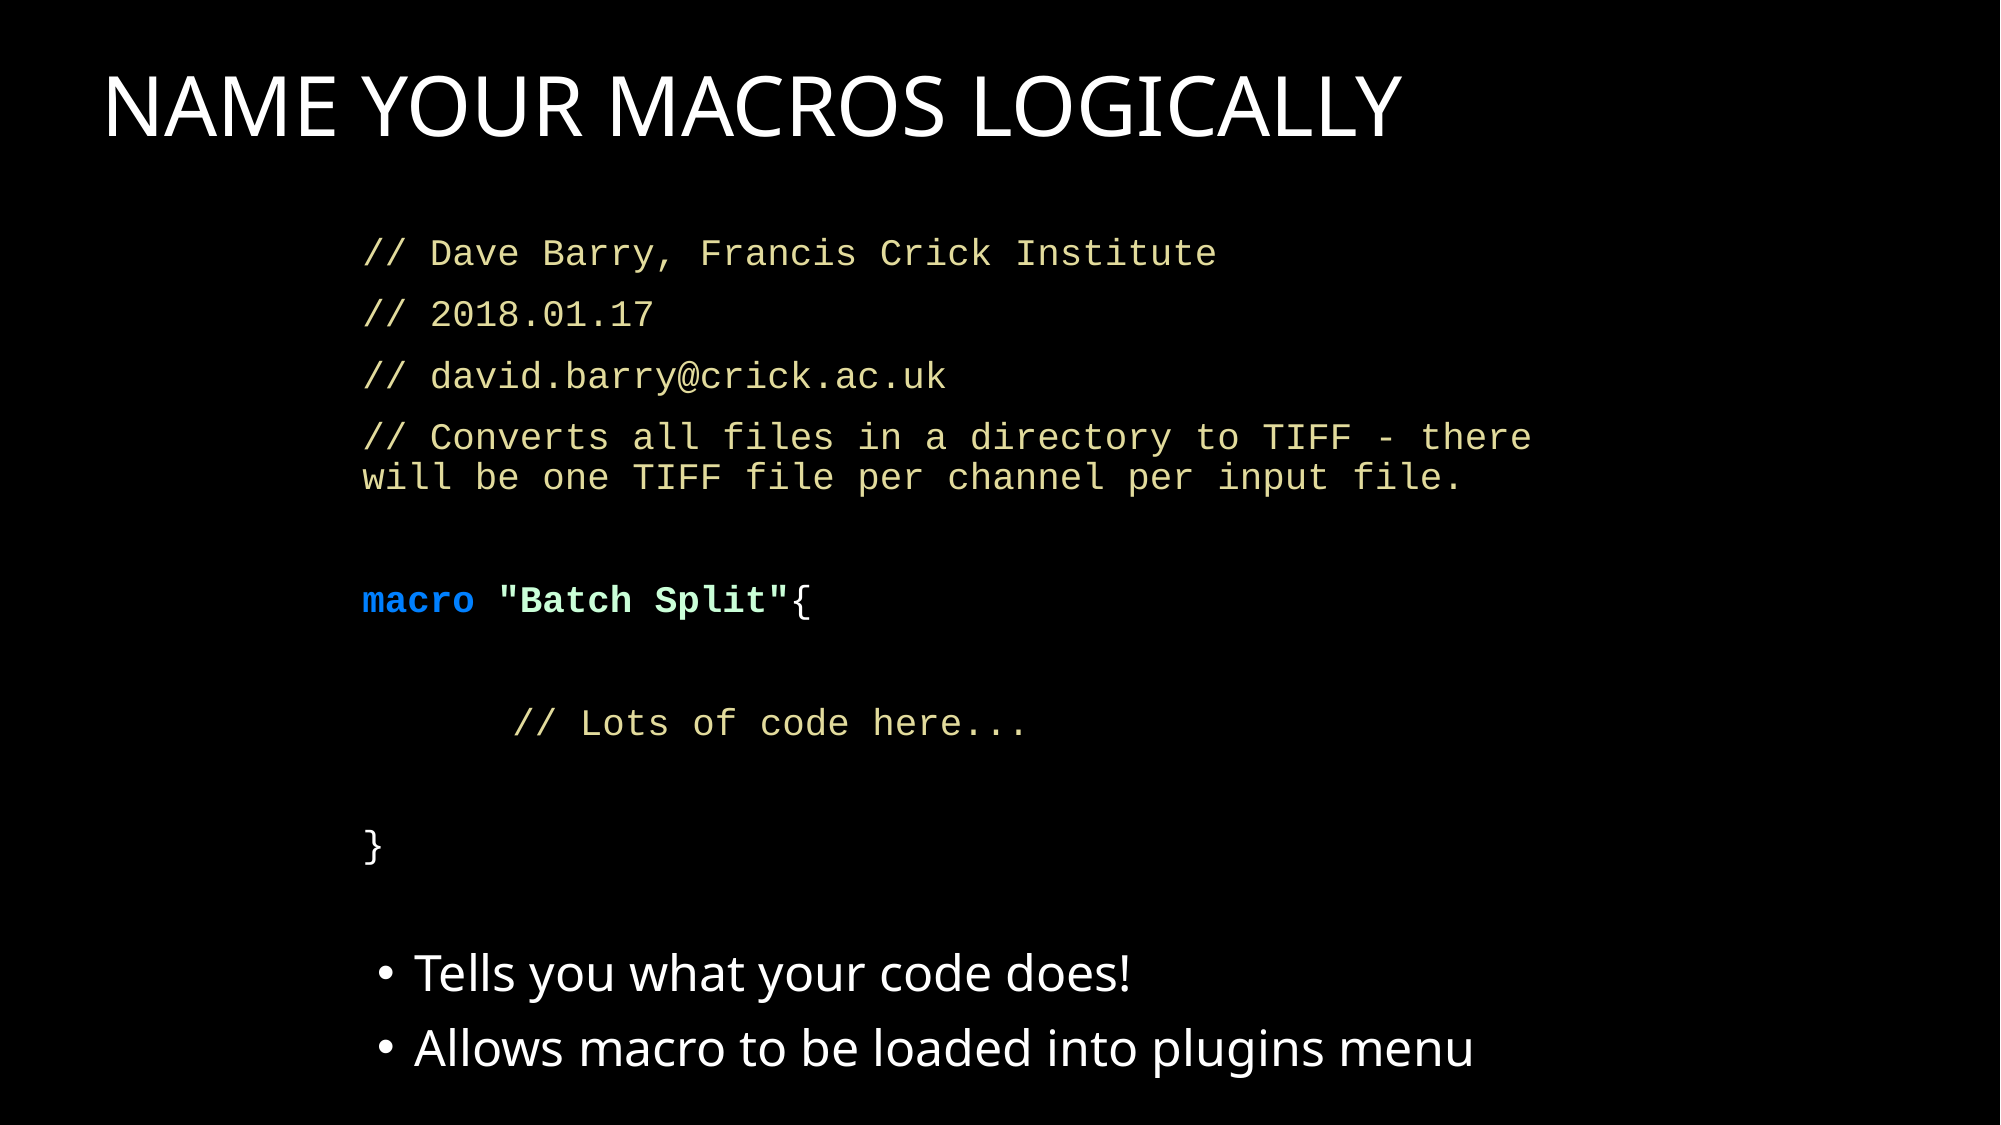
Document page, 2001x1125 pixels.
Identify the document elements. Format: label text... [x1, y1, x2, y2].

title Name your macros logically [5, 3, 1419, 216]
list // Dave Barry, Francis Crick Institute // 2018.01.17 // david.barry@crick.ac.uk // Converts all files in a directory to TIFF - there will be one TIFF file per channel per input file. macro "Batch Split"{ // Lots of code here... } [347, 225, 1653, 894]
text_box Tells you what your code does! Allows macro to be loaded into plugins menu [362, 940, 1668, 1118]
